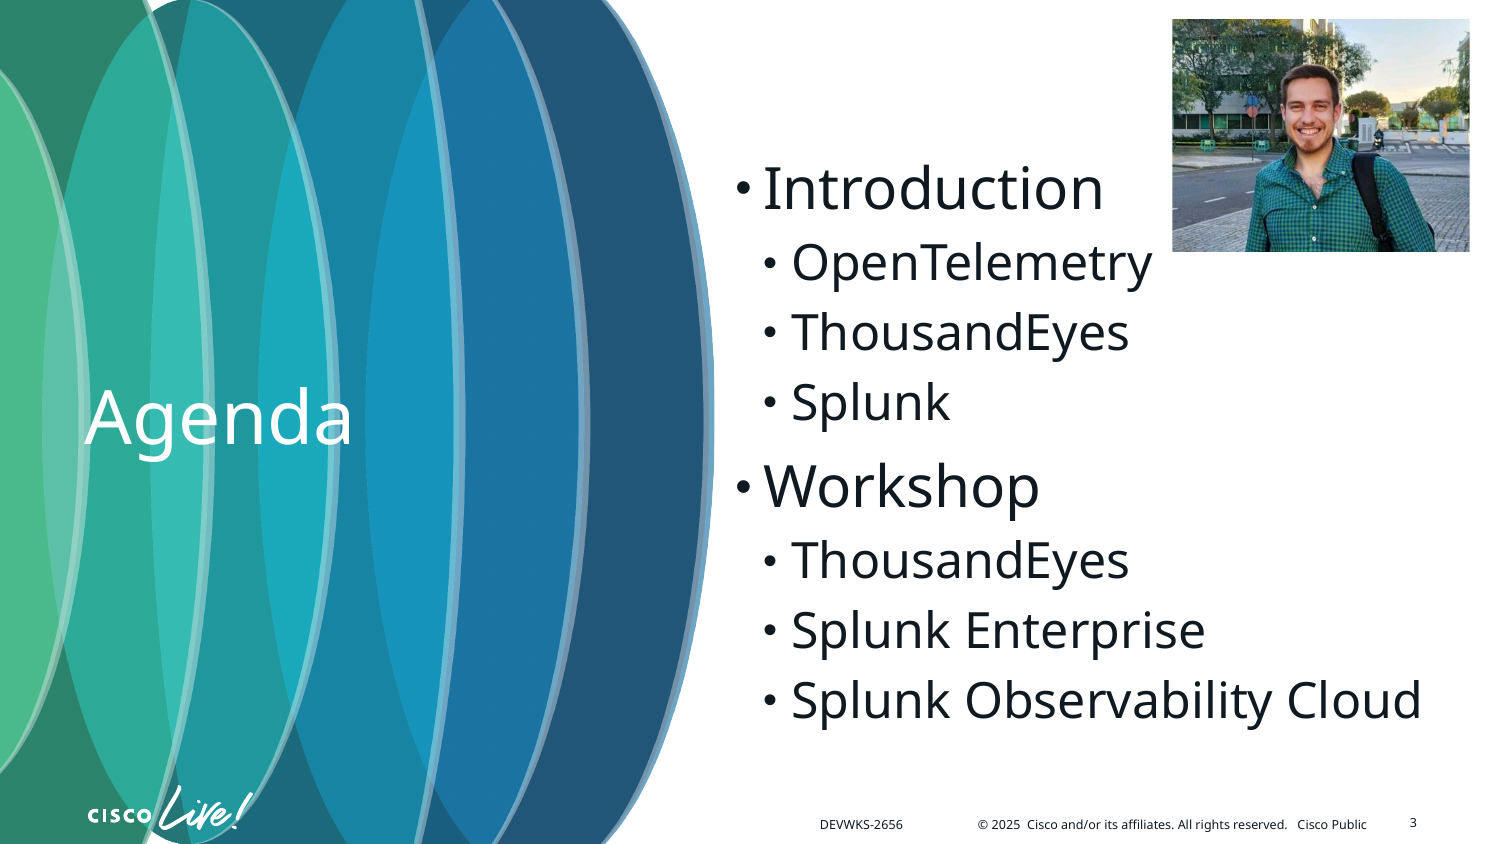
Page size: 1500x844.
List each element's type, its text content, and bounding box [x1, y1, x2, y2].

list Introduction OpenTelemetry ThousandEyes Splunk Workshop ThousandEyes Splunk Enterprise Splunk Observability Cloud [720, 164, 1500, 722]
slide_number 3 [1373, 800, 1432, 844]
picture [0, 0, 715, 844]
picture [1172, 19, 1470, 252]
footer DEVWKS-2656 [809, 811, 982, 838]
title Agenda [69, 339, 644, 505]
